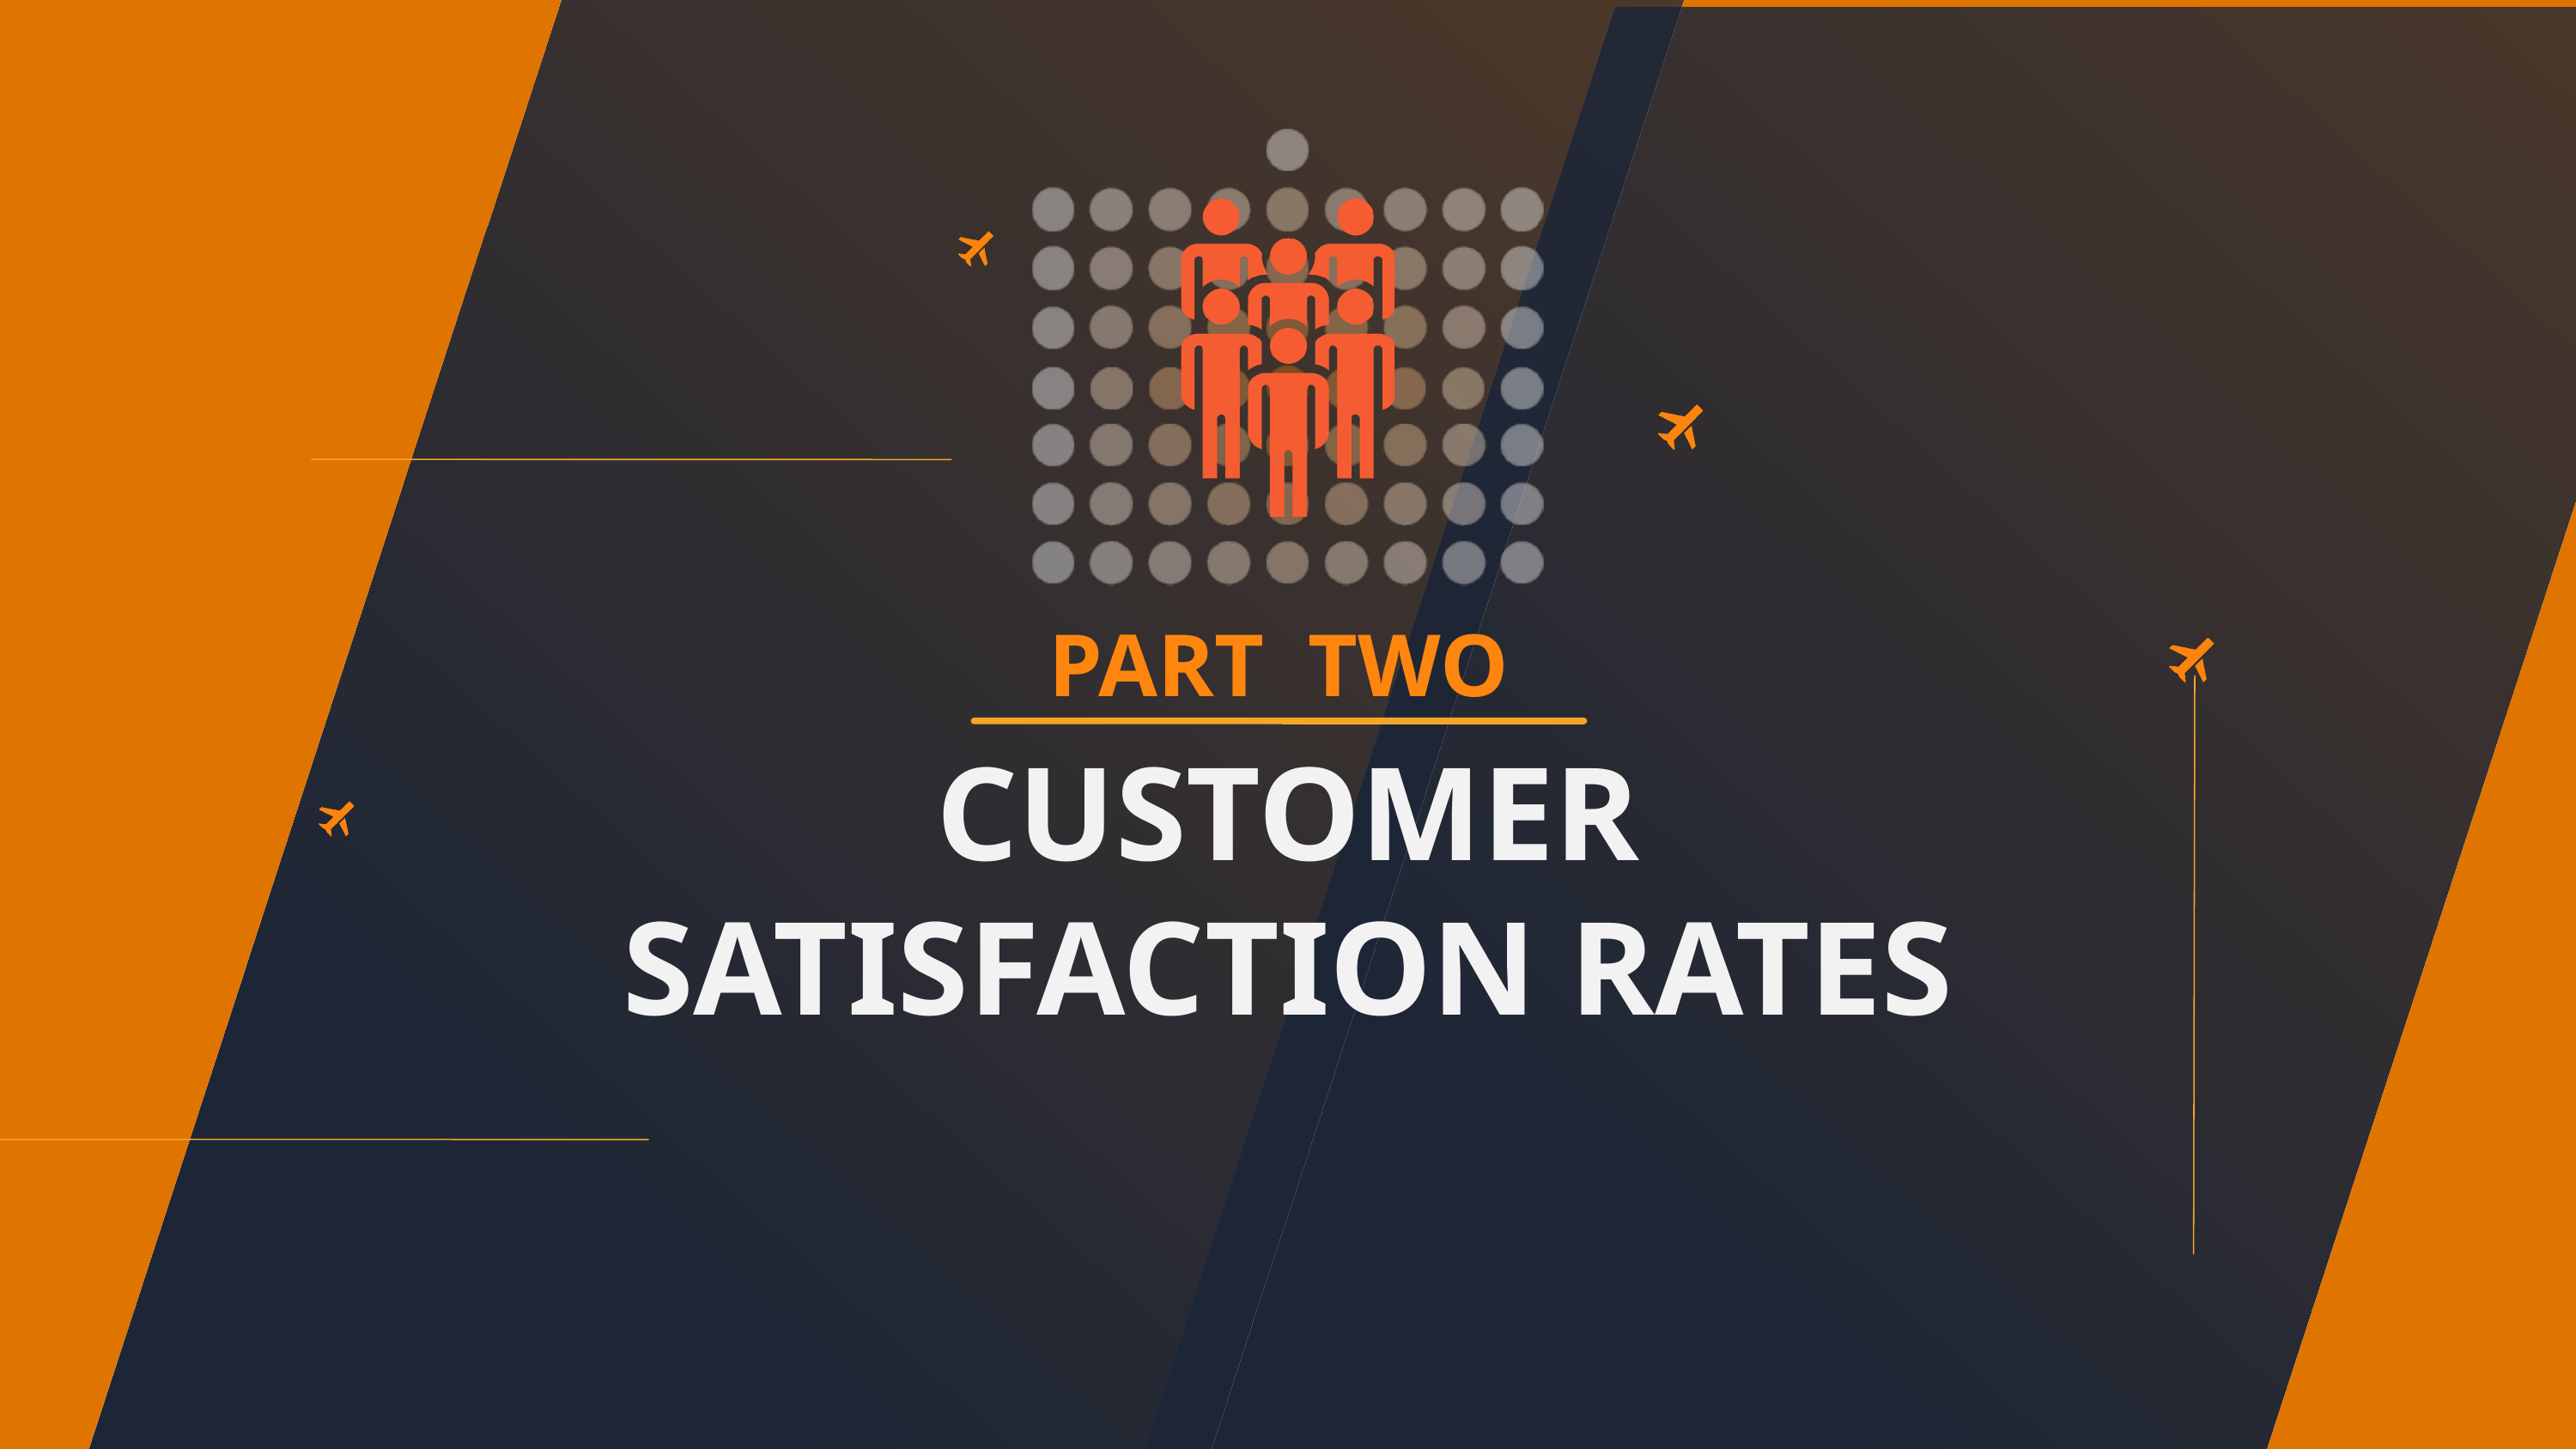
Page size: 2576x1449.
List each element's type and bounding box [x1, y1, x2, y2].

text_box [88, 0, 1684, 1449]
text_box [1032, 129, 1544, 586]
text_box [1688, 7, 2576, 1449]
